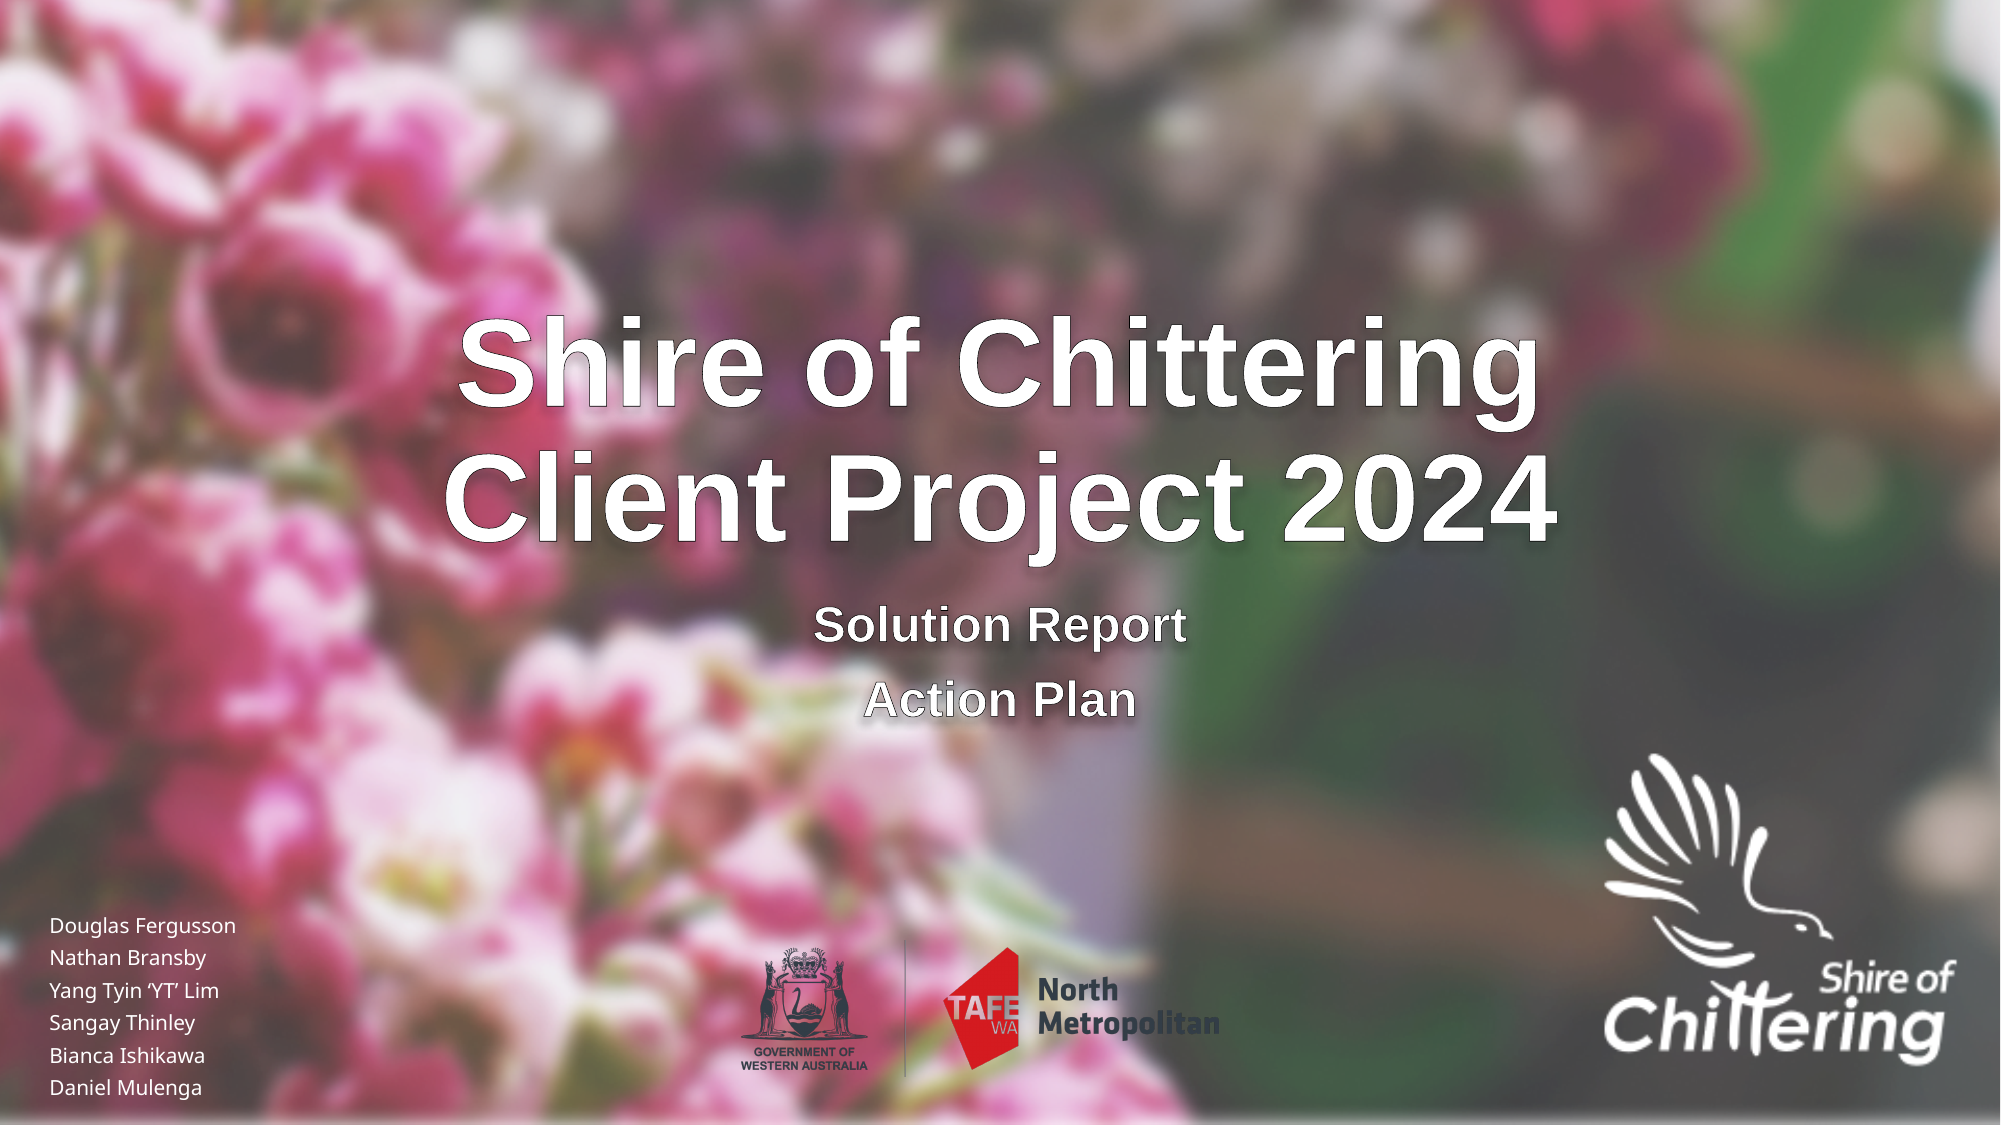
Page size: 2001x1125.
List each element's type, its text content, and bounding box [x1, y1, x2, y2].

picture [0, 0, 2001, 1125]
title Shire of Chittering Client Project 2024 [249, 184, 1750, 576]
table_header Douglas Fergusson Nathan Bransby Yang Tyin ‘YT’ Lim Sangay Thinley Bianca Ishikawa Daniel Mulenga [30, 907, 340, 1102]
subtitle Solution Report Action Plan [249, 590, 1750, 863]
